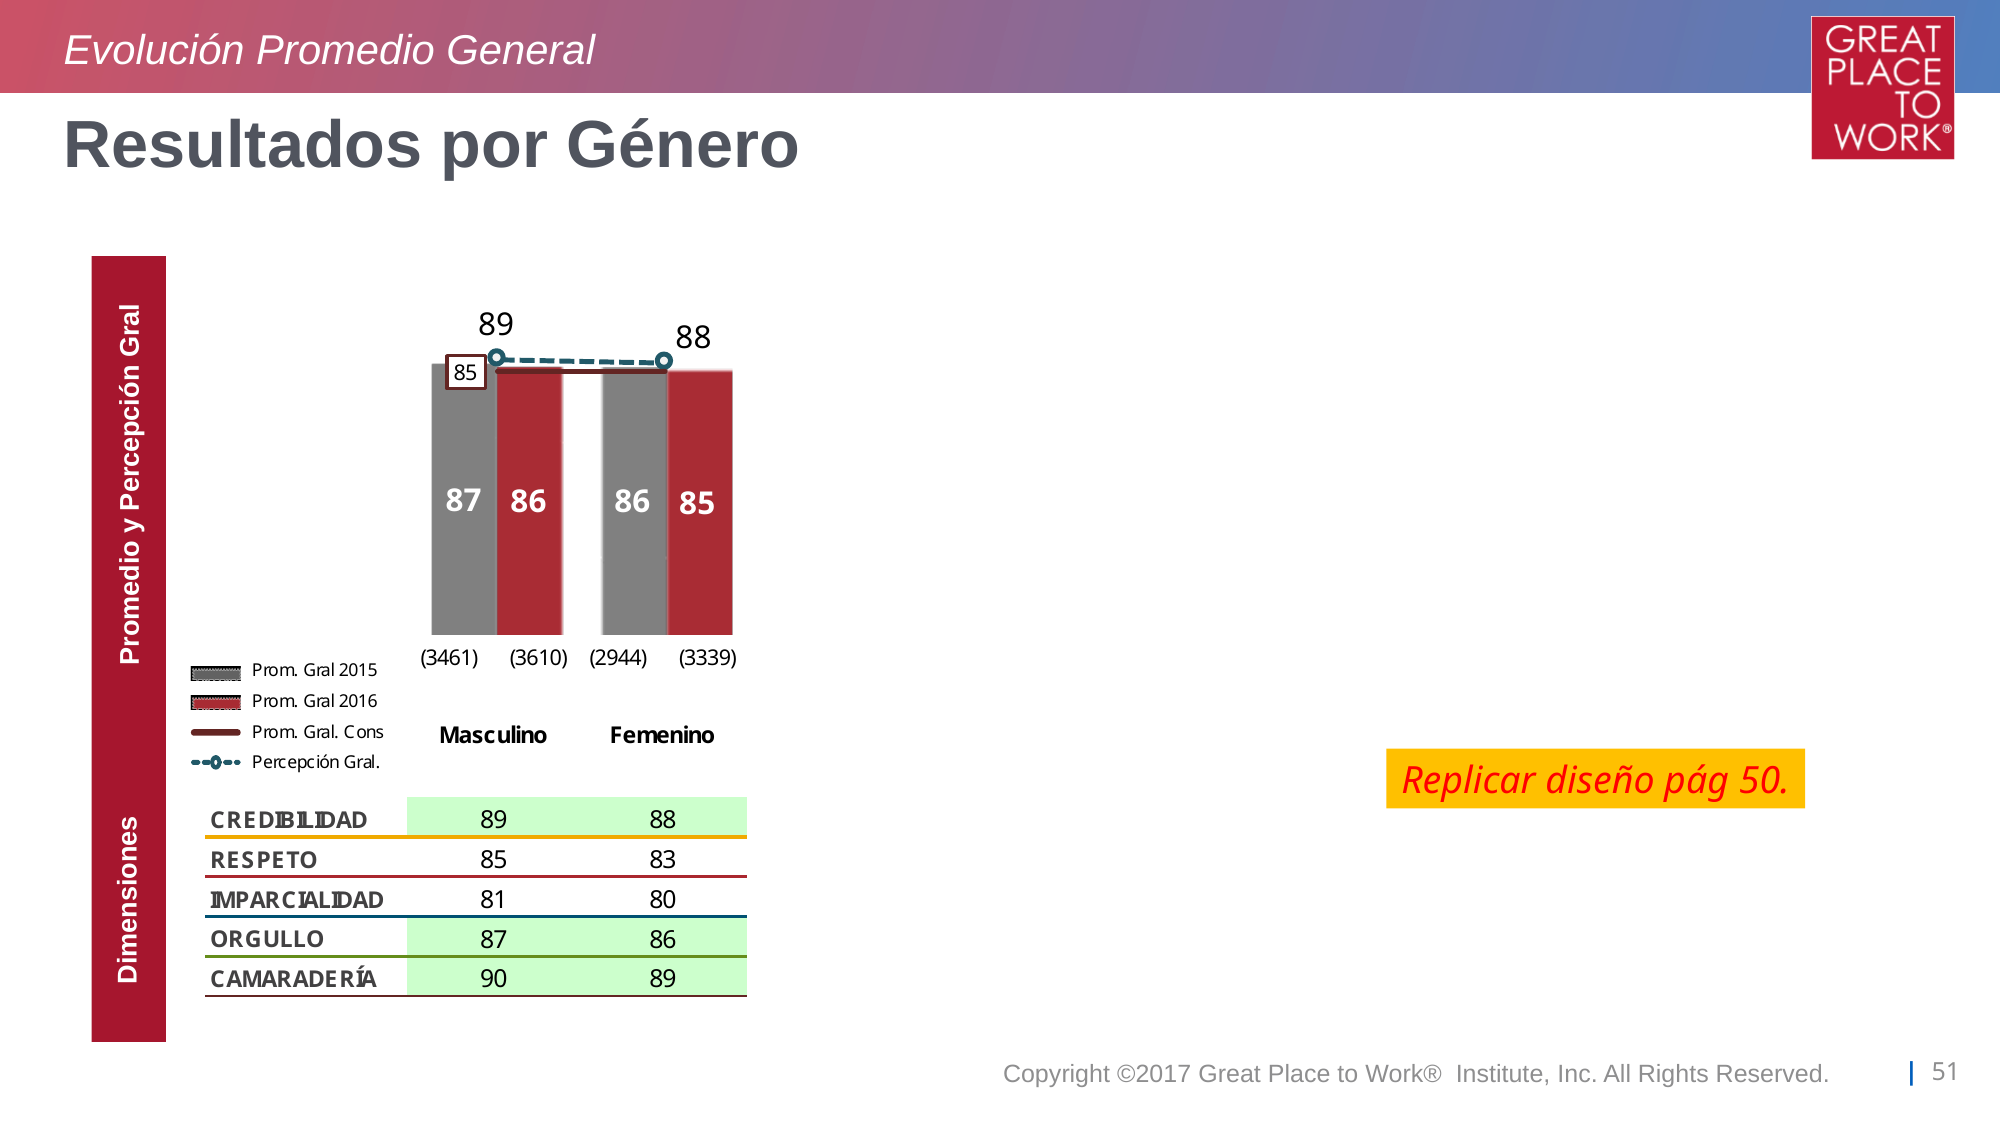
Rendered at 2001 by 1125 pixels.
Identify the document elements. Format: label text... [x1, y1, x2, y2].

picture [0, 0, 2000, 93]
slide_number | 51 [1846, 1042, 1976, 1103]
subtitle Evolución Promedio General [48, 21, 1894, 90]
picture [124, 289, 1593, 998]
text_box Replicar diseño pág 50. [1593, 748, 1806, 809]
footer Copyright ©2017 Great Place to Work® Institute, Inc. All Rights Reserved. [978, 1042, 1846, 1103]
text_box Promedio y Percepción Gral [105, 292, 154, 677]
text_box [91, 255, 167, 1043]
title Resultados por Género [48, 92, 1976, 200]
text_box Dimensiones [103, 757, 152, 1043]
